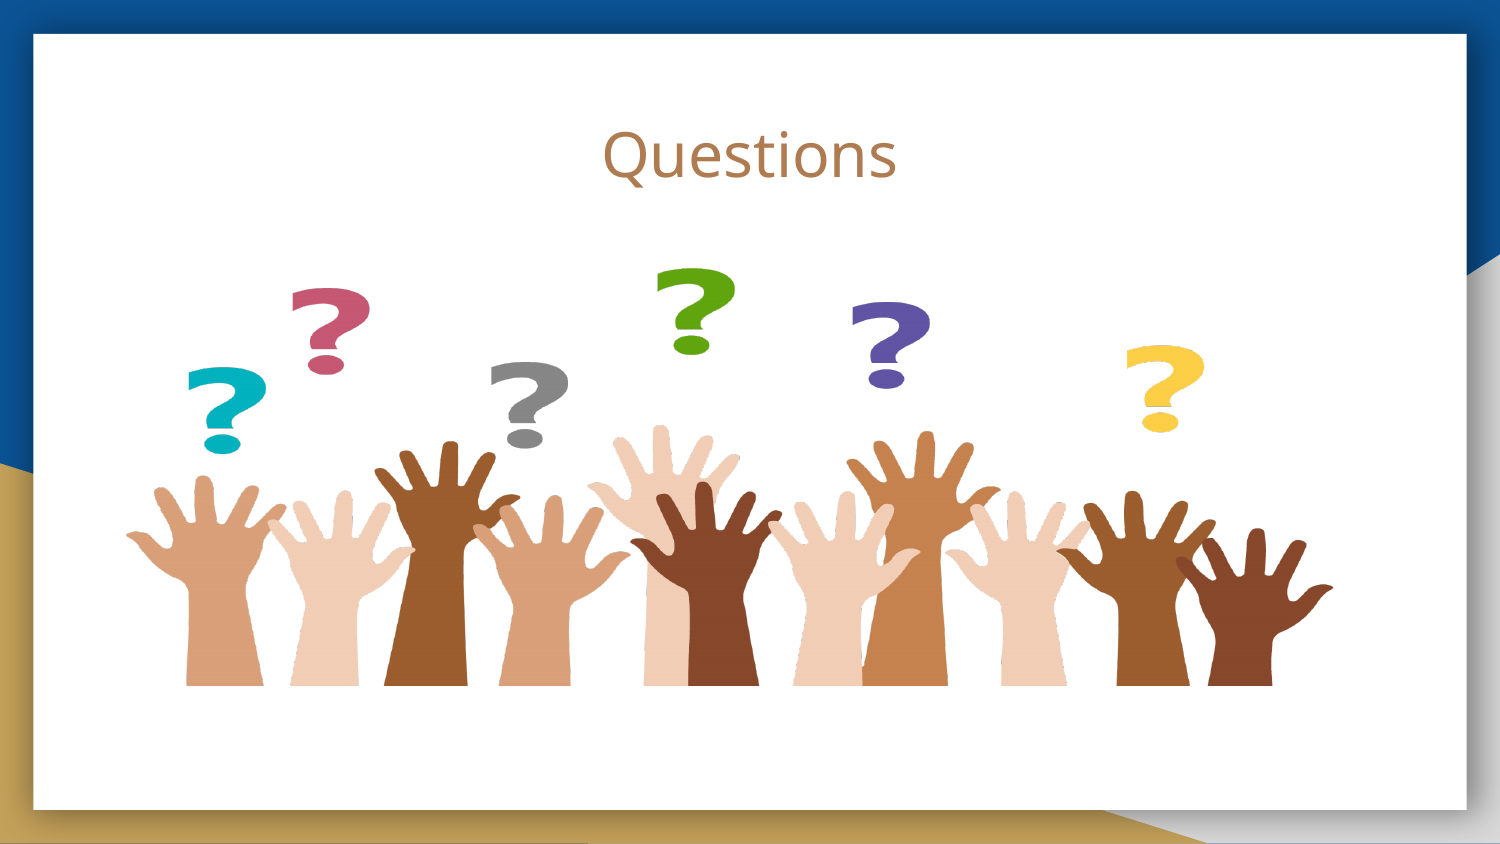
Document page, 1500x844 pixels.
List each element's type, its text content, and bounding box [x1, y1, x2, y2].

picture [119, 255, 1340, 687]
title Questions [134, 99, 1366, 216]
